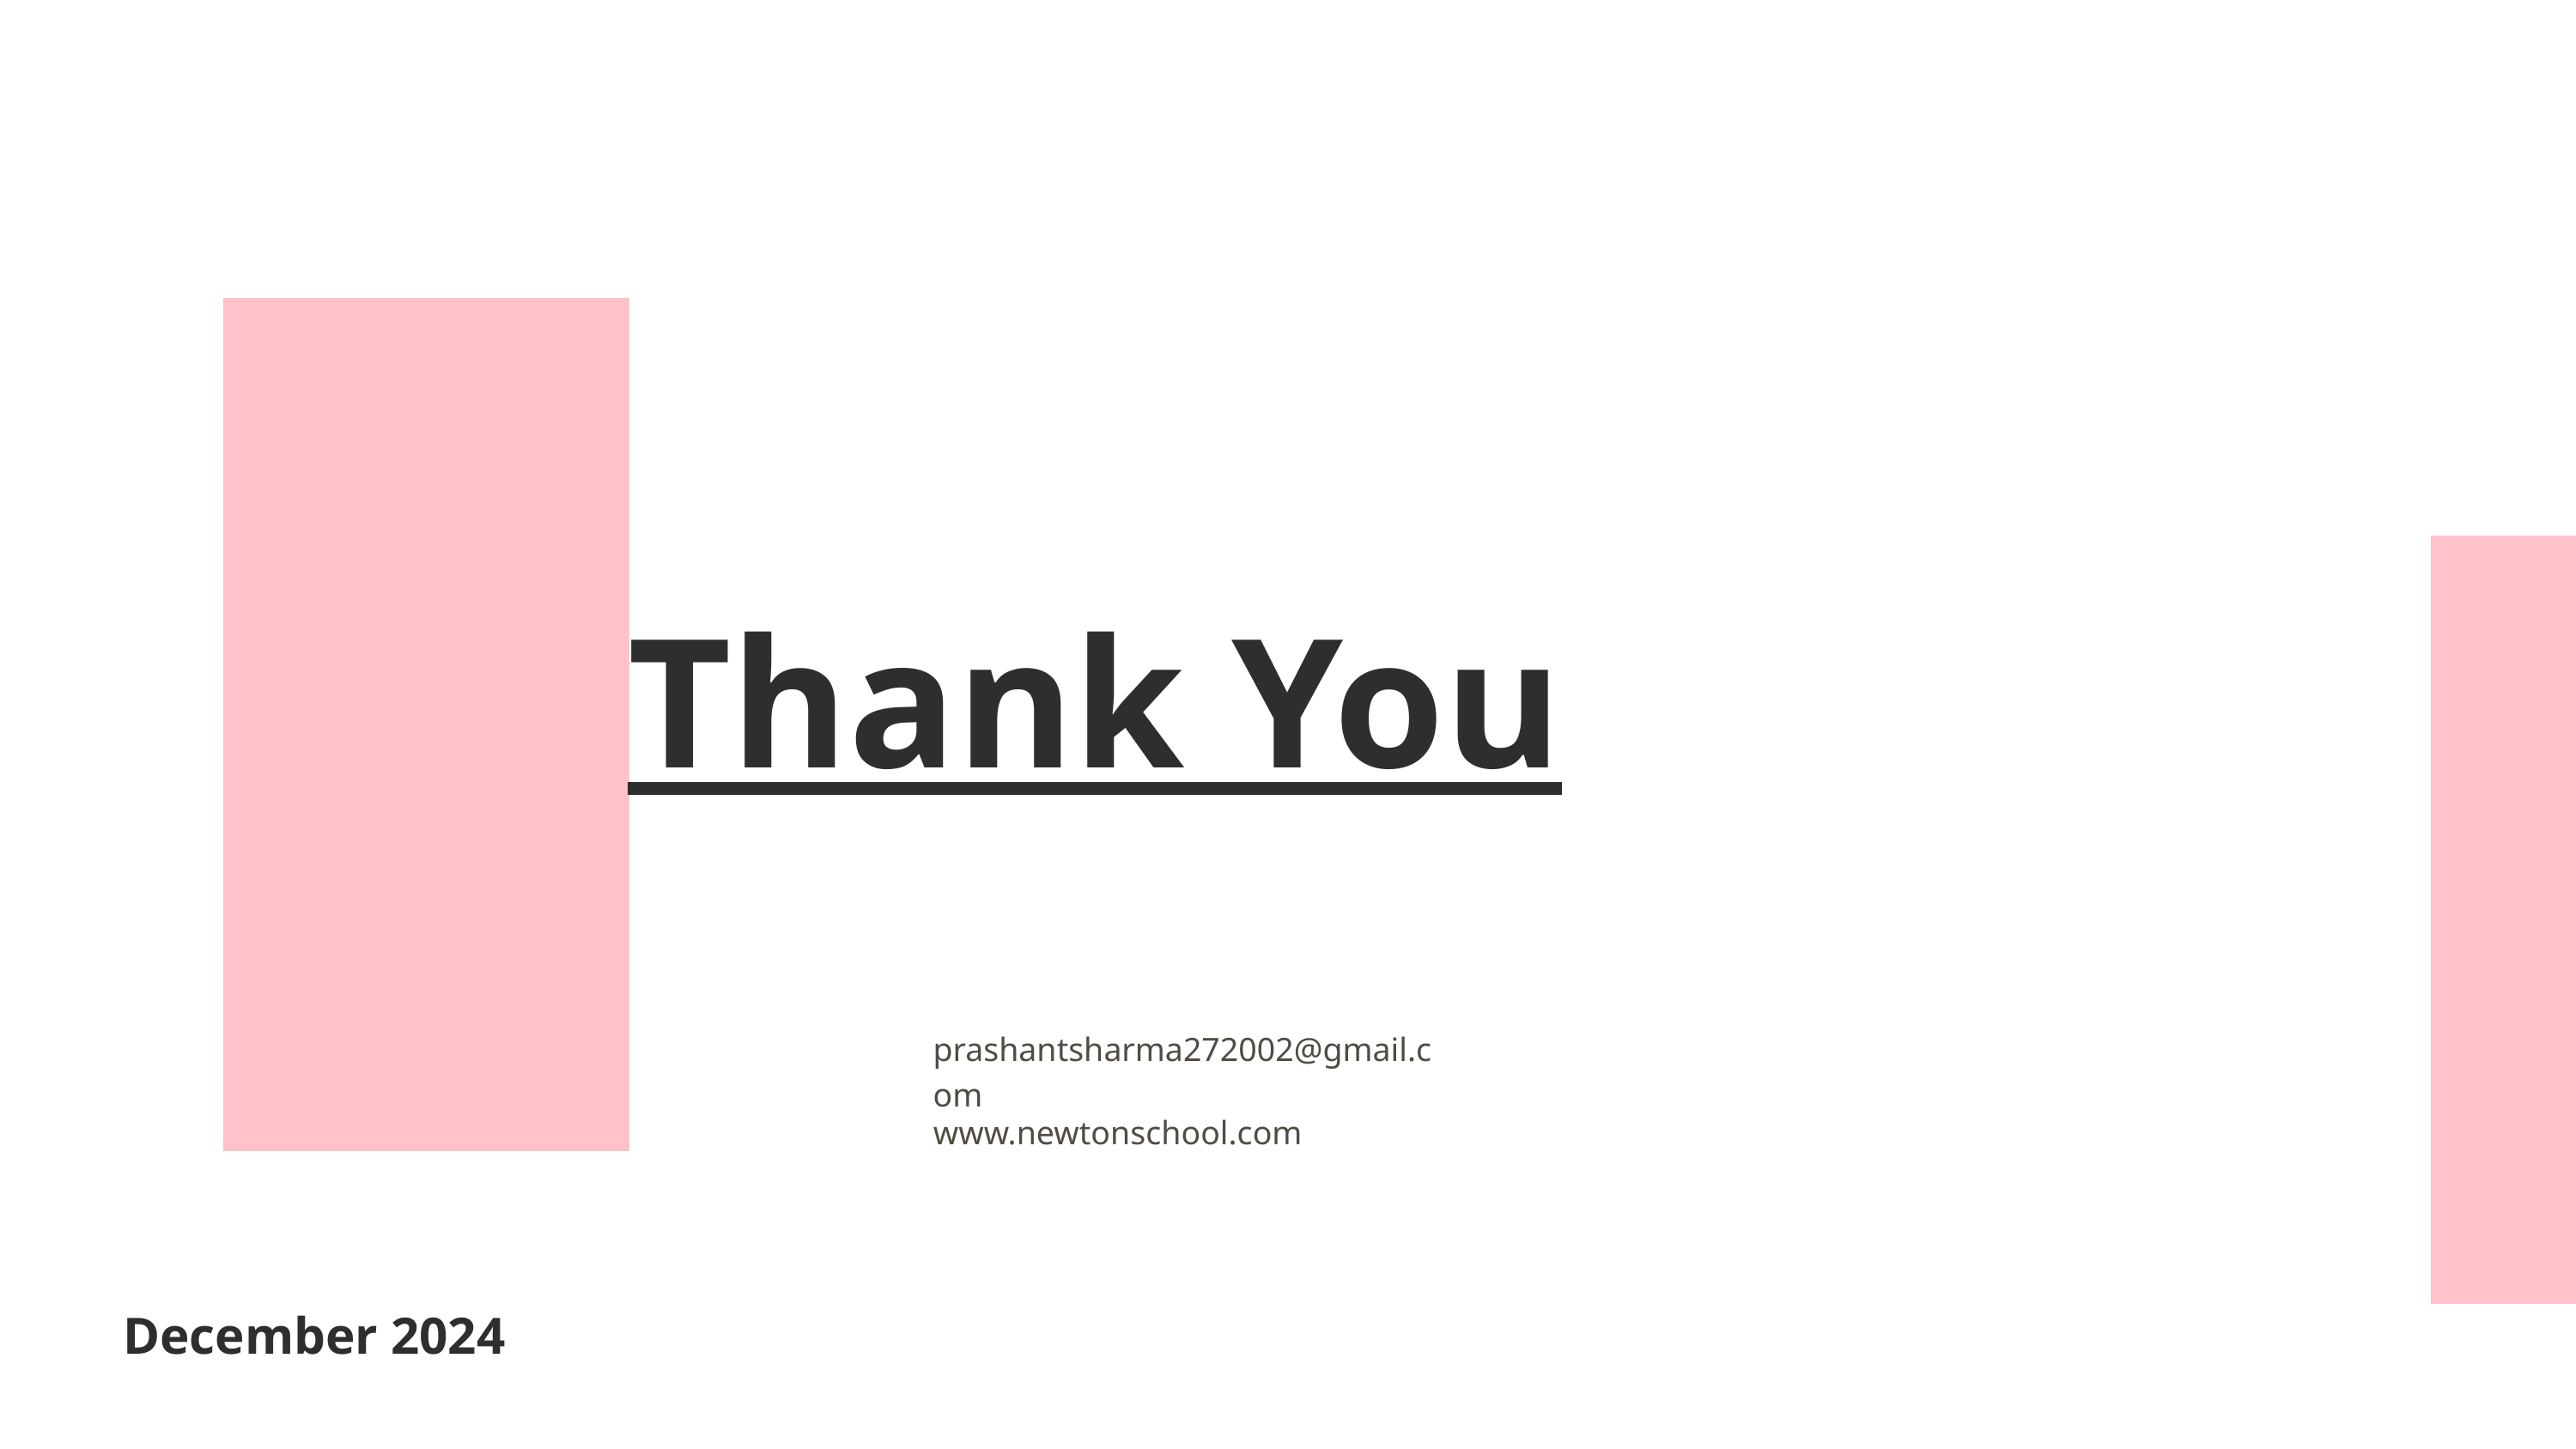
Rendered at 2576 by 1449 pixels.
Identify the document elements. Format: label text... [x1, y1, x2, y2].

text_box Thank You [634, 553, 1706, 804]
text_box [223, 297, 629, 1151]
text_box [2430, 535, 2576, 1304]
text_box prashantsharma272002@gmail.com [933, 1022, 1443, 1113]
text_box www.newtonschool.com [933, 1106, 1406, 1152]
text_box December 2024 [123, 1294, 525, 1365]
